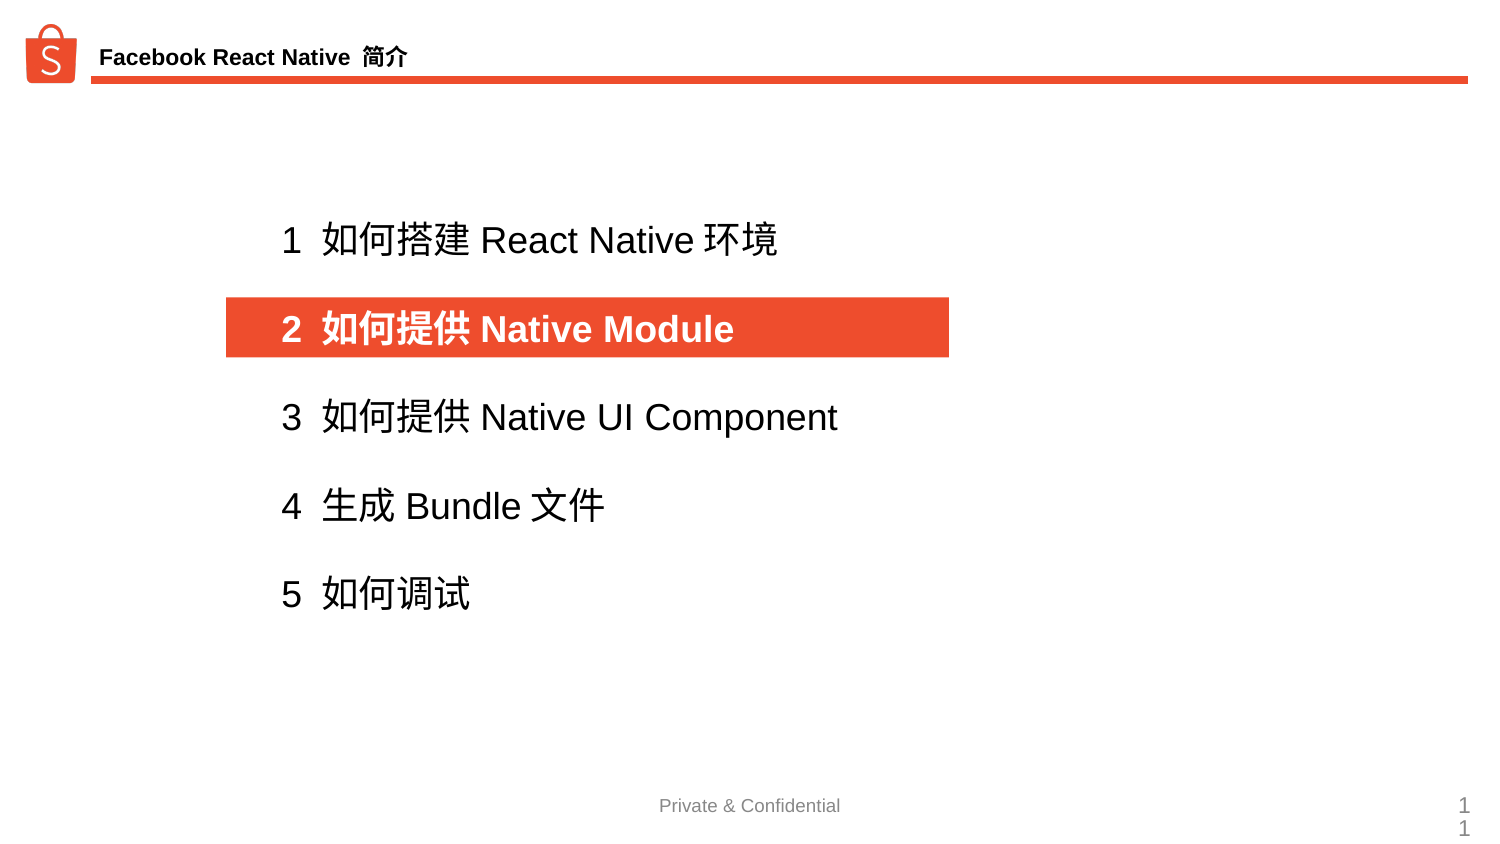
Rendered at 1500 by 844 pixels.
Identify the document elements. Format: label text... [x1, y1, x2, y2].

picture [25, 24, 81, 86]
slide_number ‹#› [1452, 554, 1476, 844]
title Facebook React Native 简介 [90, 7, 1413, 80]
text_box 5 如何调试 [226, 562, 949, 623]
text_box 2 如何提供Native Module [226, 297, 949, 358]
text_box 1 如何搭建React Native环境 [226, 208, 949, 269]
text_box 4 生成Bundle文件 [226, 474, 949, 535]
text_box Private & Confidential [502, 787, 998, 822]
text_box 3 如何提供Native UI Component [226, 385, 949, 446]
